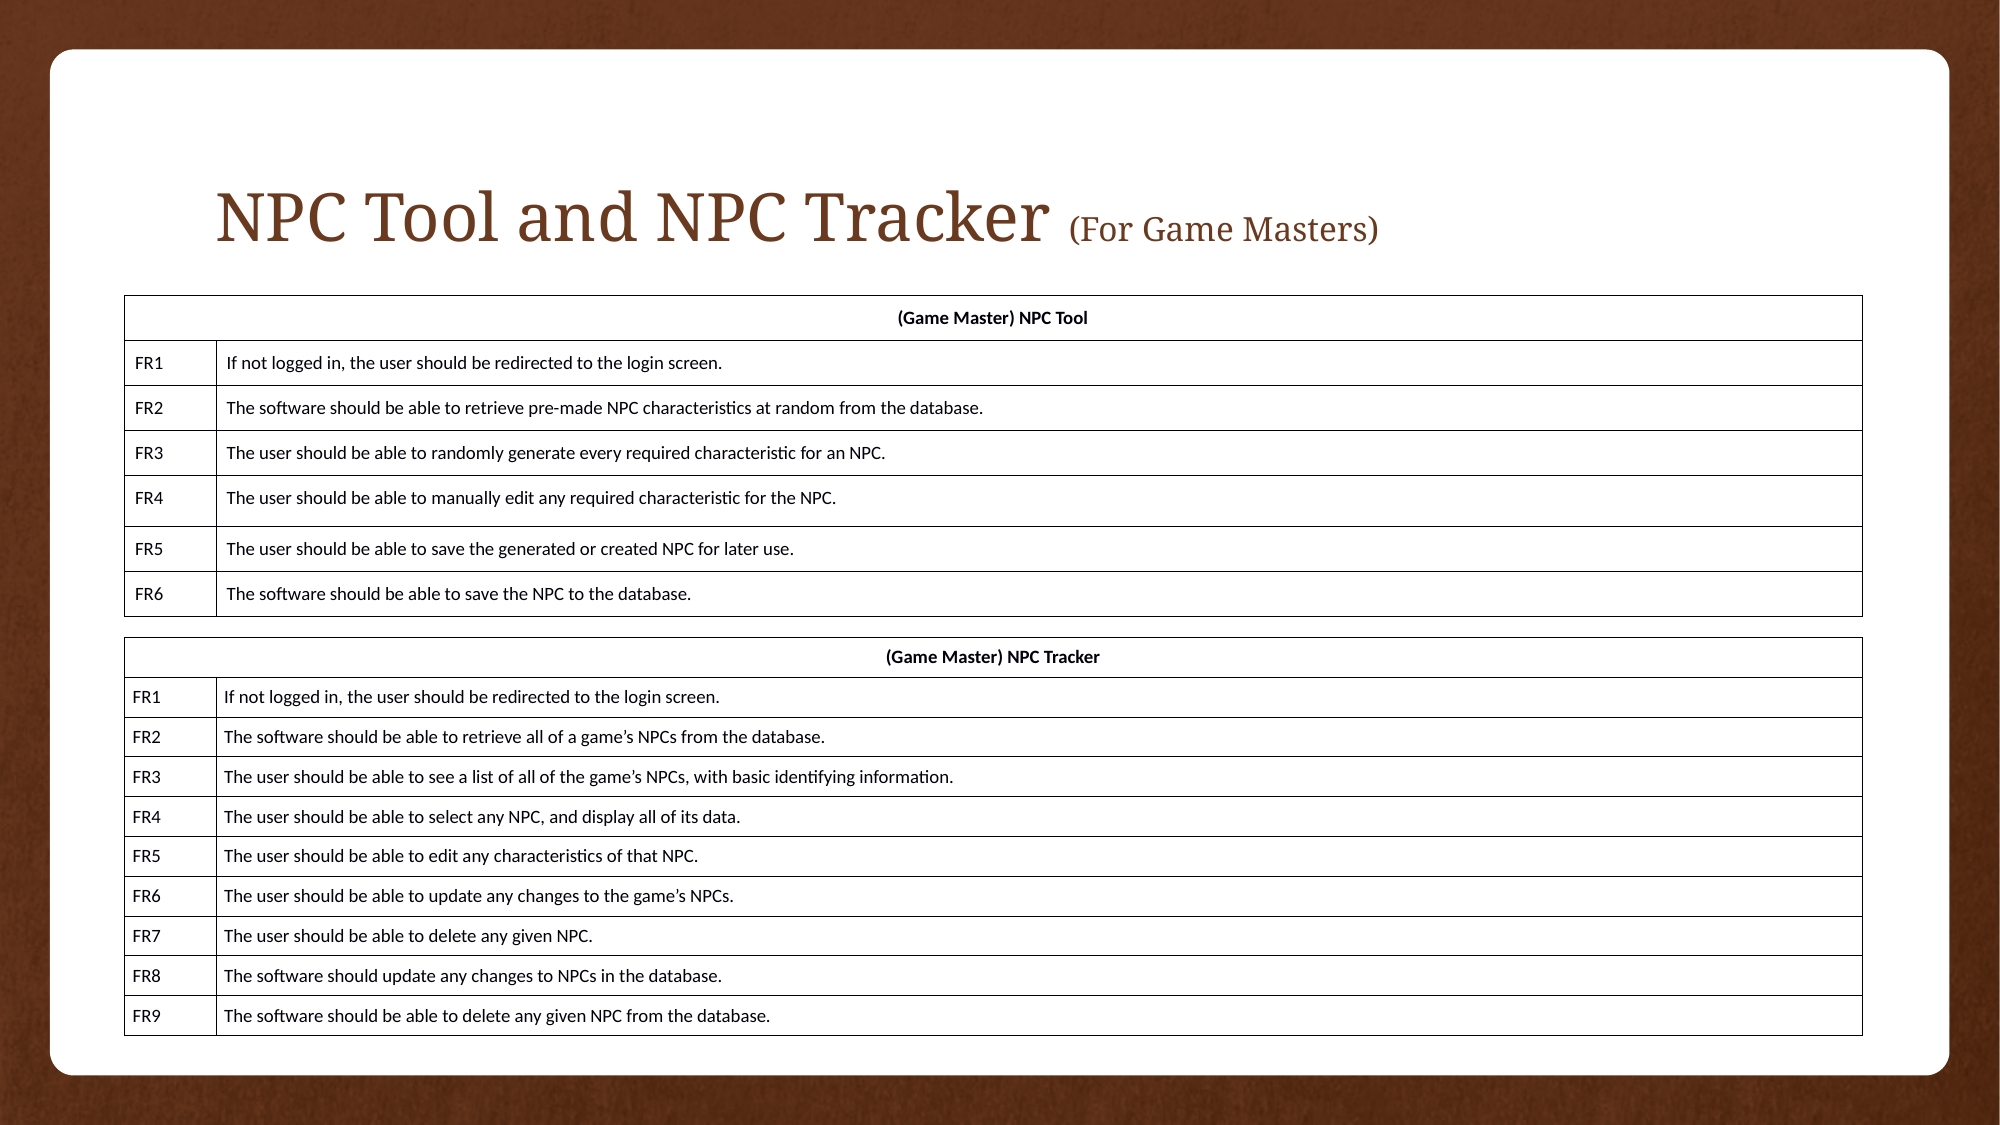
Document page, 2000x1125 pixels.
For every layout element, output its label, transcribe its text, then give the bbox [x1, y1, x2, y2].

table_cell The user should be able to update any changes to the game’s NPCs. [217, 877, 1862, 916]
table_cell FR1 [125, 678, 216, 717]
table_cell The user should be able to manually edit any required characteristic for the NPC. [217, 476, 1862, 526]
table_cell FR6 [125, 572, 216, 616]
table_cell FR9 [125, 996, 216, 1035]
table_cell FR2 [125, 386, 216, 430]
table_cell FR4 [125, 476, 216, 526]
table_cell FR5 [125, 527, 216, 571]
table_cell The software should be able to retrieve all of a game’s NPCs from the database. [217, 718, 1862, 756]
table_cell FR3 [125, 431, 216, 475]
table_cell The software should be able to delete any given NPC from the database. [217, 996, 1862, 1035]
table_cell The user should be able to randomly generate every required characteristic for an NPC. [217, 431, 1862, 475]
table_cell The user should be able to delete any given NPC. [217, 917, 1862, 955]
table_cell FR7 [125, 917, 216, 955]
table_cell The user should be able to see a list of all of the game’s NPCs, with basic identifying information. [217, 757, 1862, 796]
table_cell If not logged in, the user should be redirected to the login screen. [217, 678, 1862, 717]
table_cell The user should be able to edit any characteristics of that NPC. [217, 837, 1862, 876]
table_cell If not logged in, the user should be redirected to the login screen. [217, 341, 1862, 385]
table_cell FR3 [125, 757, 216, 796]
table_cell The software should be able to save the NPC to the database. [217, 572, 1862, 616]
table_header (Game Master) NPC Tool [125, 296, 1862, 340]
table_cell FR5 [125, 837, 216, 876]
table_cell The software should update any changes to NPCs in the database. [217, 956, 1862, 995]
table_cell The user should be able to select any NPC, and display all of its data. [217, 797, 1862, 836]
table_cell FR2 [125, 718, 216, 756]
table_cell The software should be able to retrieve pre-made NPC characteristics at random from the database. [217, 386, 1862, 430]
title NPC Tool and NPC Tracker (For Game Masters) [199, 70, 1800, 263]
table_cell FR6 [125, 877, 216, 916]
table_cell FR8 [125, 956, 216, 995]
table_header (Game Master) NPC Tracker [125, 638, 1862, 677]
table_cell The user should be able to save the generated or created NPC for later use. [217, 527, 1862, 571]
table_cell FR1 [125, 341, 216, 385]
table_cell FR4 [125, 797, 216, 836]
